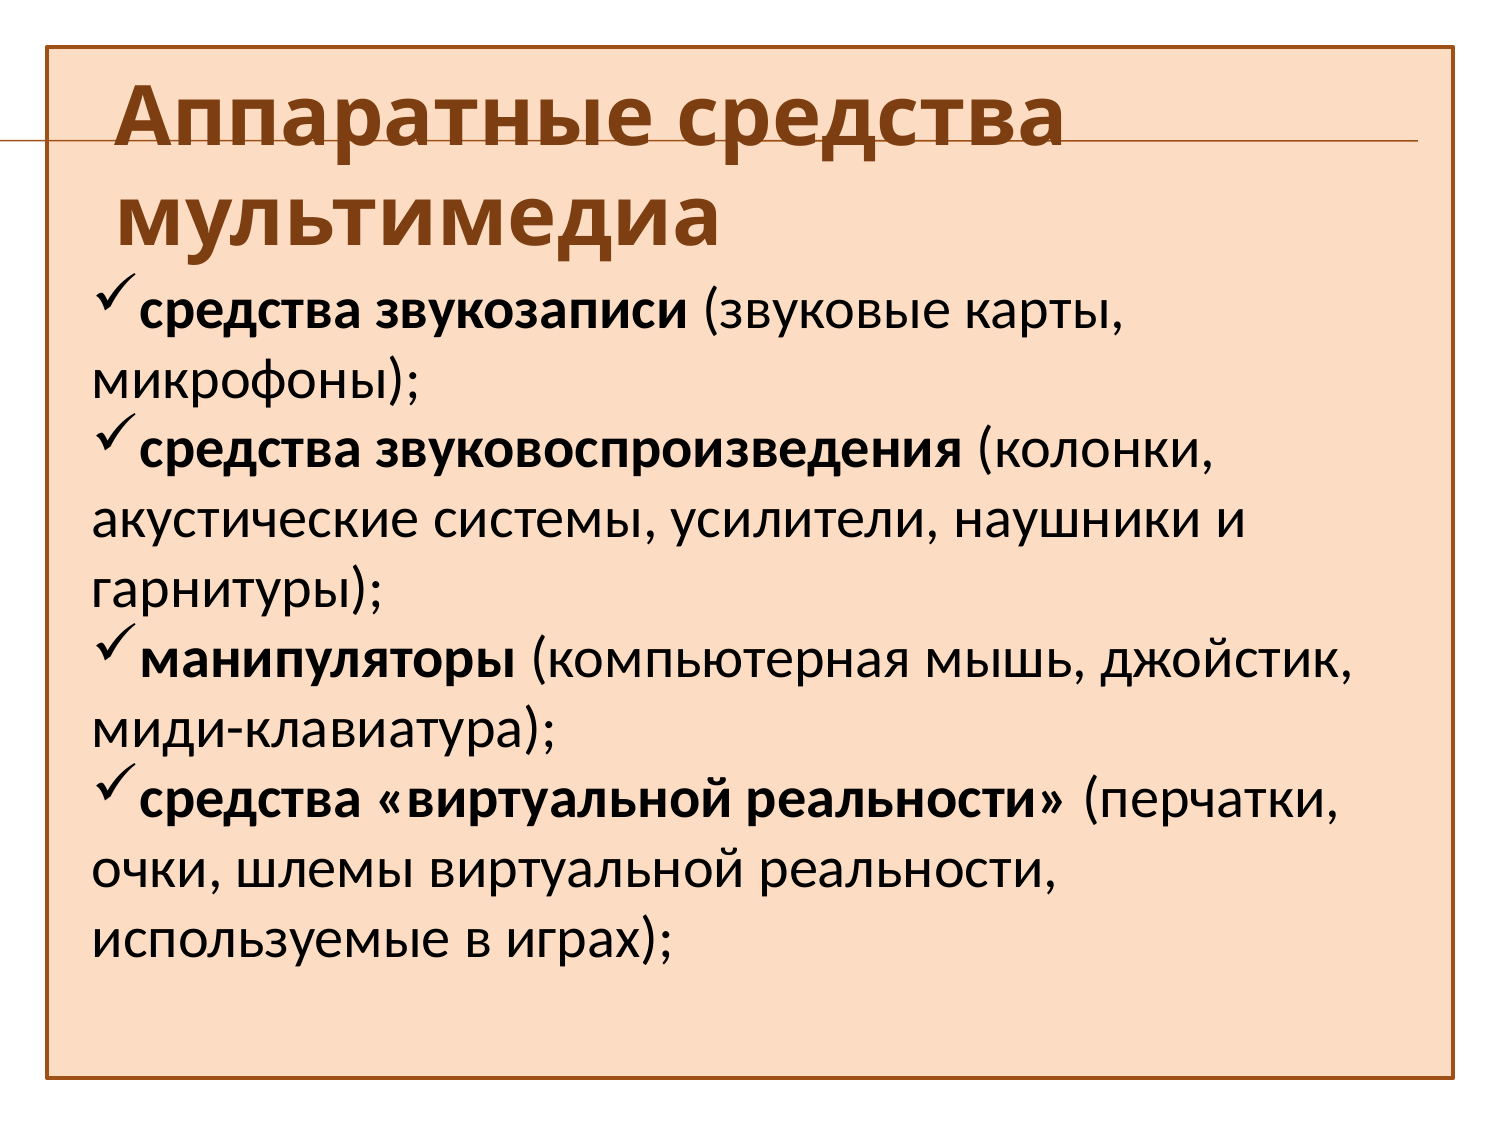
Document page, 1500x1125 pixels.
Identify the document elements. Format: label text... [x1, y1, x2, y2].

text_box Аппаратные средства мультимедиа [100, 54, 1355, 138]
text_box средства звукозаписи (звуковые карты, микрофоны); средства звуковоспроизведения (колонки, акустические системы, усилители, наушники и гарнитуры); манипуляторы (компьютерная мышь, джойстик, миди-клавиатура); средства «виртуальной реальности» (перчатки, очки, шлемы виртуальной реальности, используемые в играх); [76, 262, 1401, 977]
text_box [45, 45, 1455, 1080]
text_box Аппаратные средства мультимедиа [100, 150, 1355, 270]
